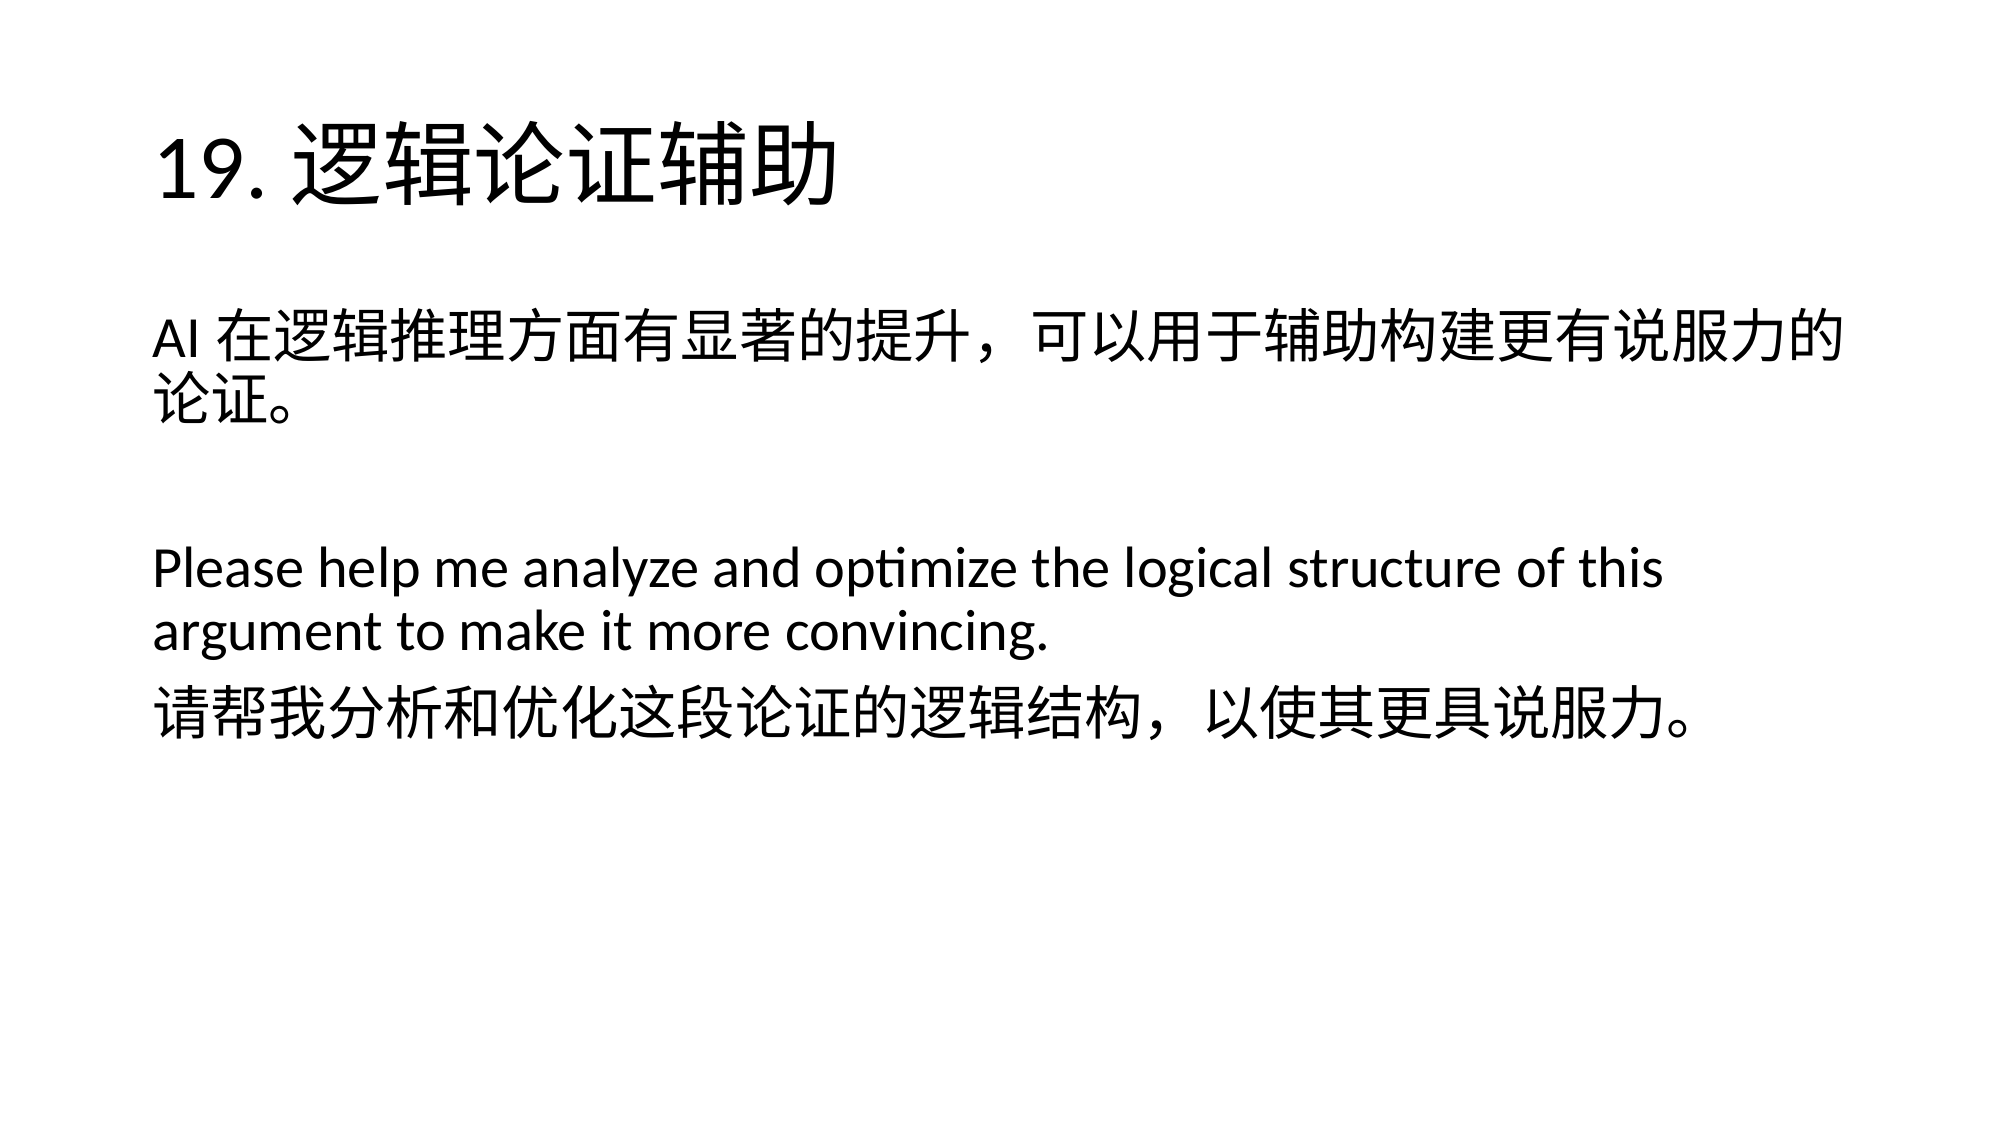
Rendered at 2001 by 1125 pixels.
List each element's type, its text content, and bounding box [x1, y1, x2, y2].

title 19.逻辑论证辅助 [137, 59, 1863, 278]
list AI在逻辑推理方面有显著的提升，可以用于辅助构建更有说服力的论证。 Please help me analyze and optimize the logical structure of this argument to make it more convincing. 请帮我分析和优化这段论证的逻辑结构，以使其更具说服力。 [137, 299, 1863, 1014]
